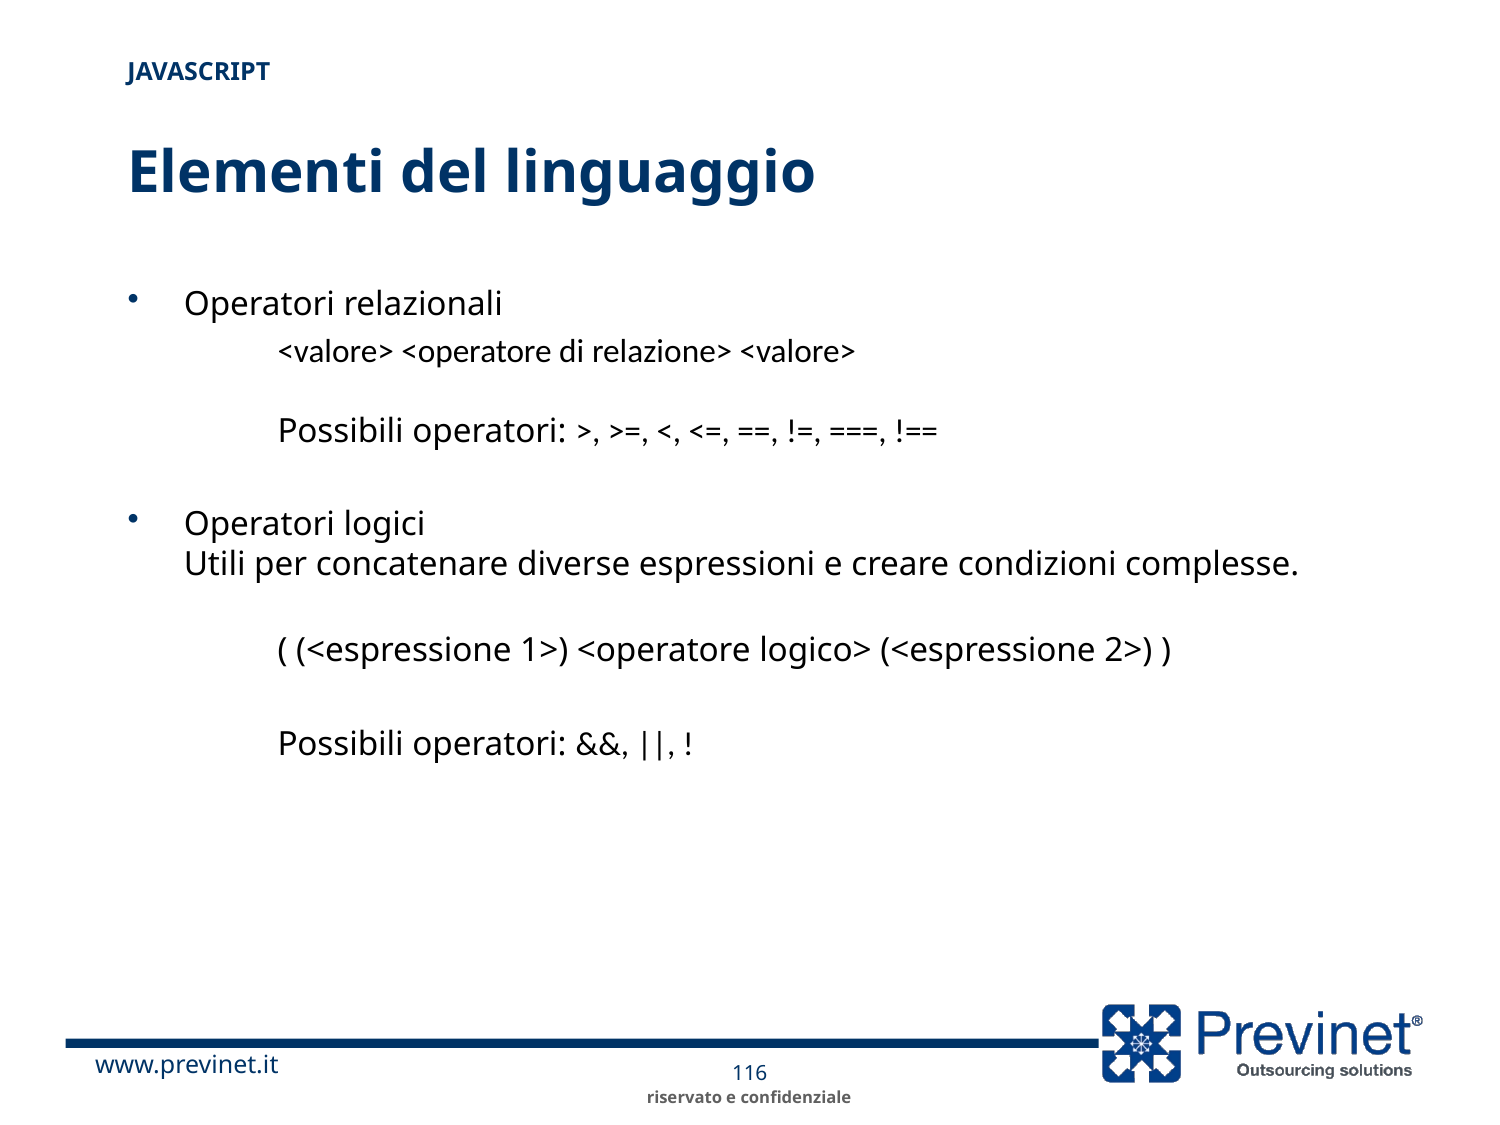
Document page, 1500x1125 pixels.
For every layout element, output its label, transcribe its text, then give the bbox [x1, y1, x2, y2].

title Elementi del linguaggio [112, 164, 1388, 263]
text_box JavaScript [112, 0, 1388, 164]
text_box Operatori relazionali <valore> <operatore di relazione> <valore> Possibili operatori: >, >=, <, <=, ==, !=, ===, !== Operatori logici Utili per concatenare diverse espressioni e creare condizioni complesse. ( (<espressione 1>) <operatore logico> (<espressione 2>) ) Possibili operatori: &&, ||, ! [112, 275, 1459, 1024]
picture [1099, 1024, 1438, 1087]
